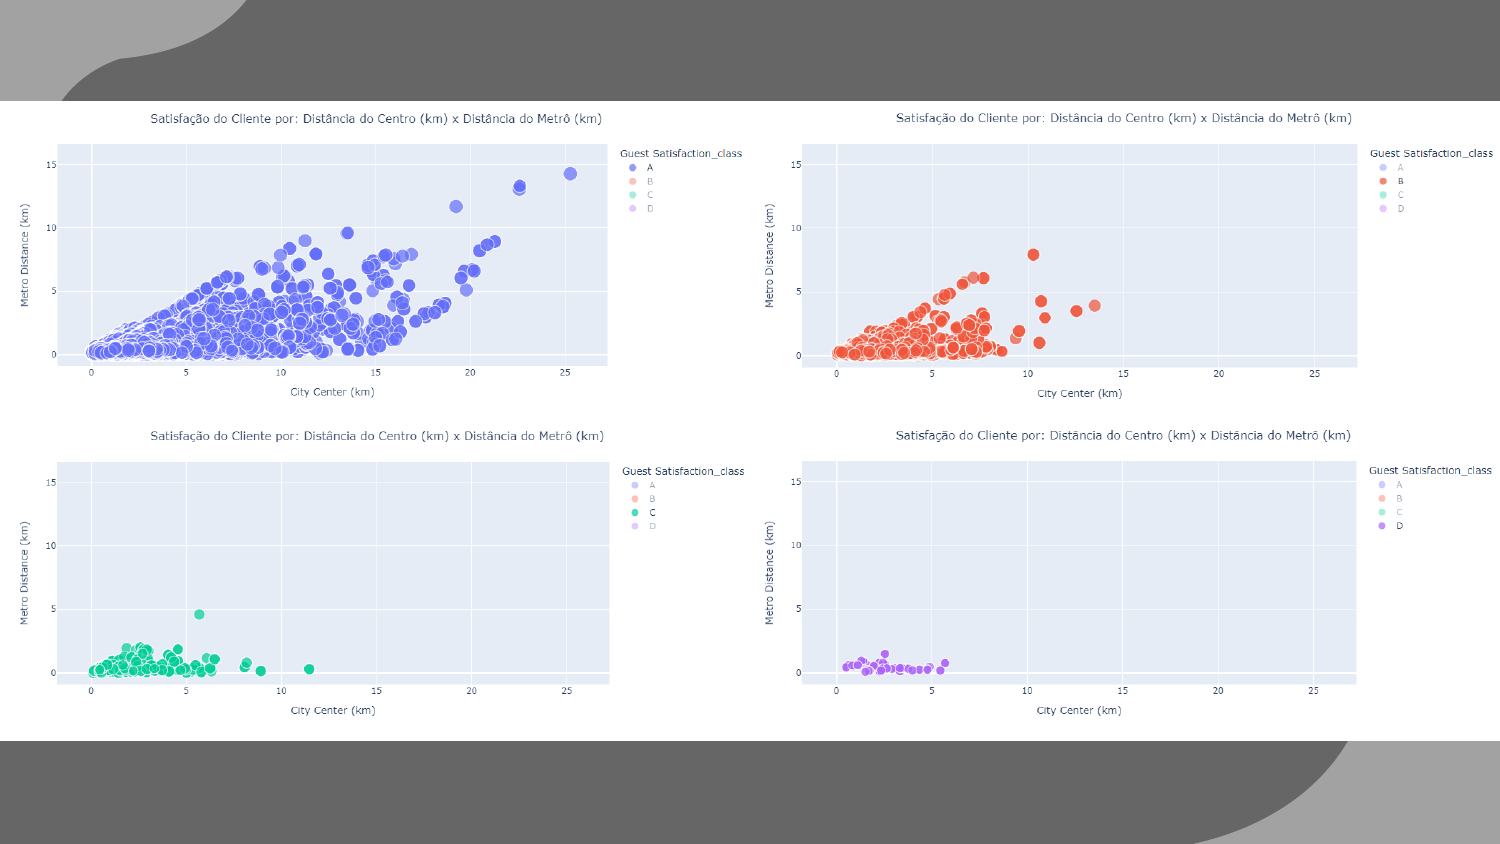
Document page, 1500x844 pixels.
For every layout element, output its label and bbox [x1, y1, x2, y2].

picture [0, 101, 1500, 741]
